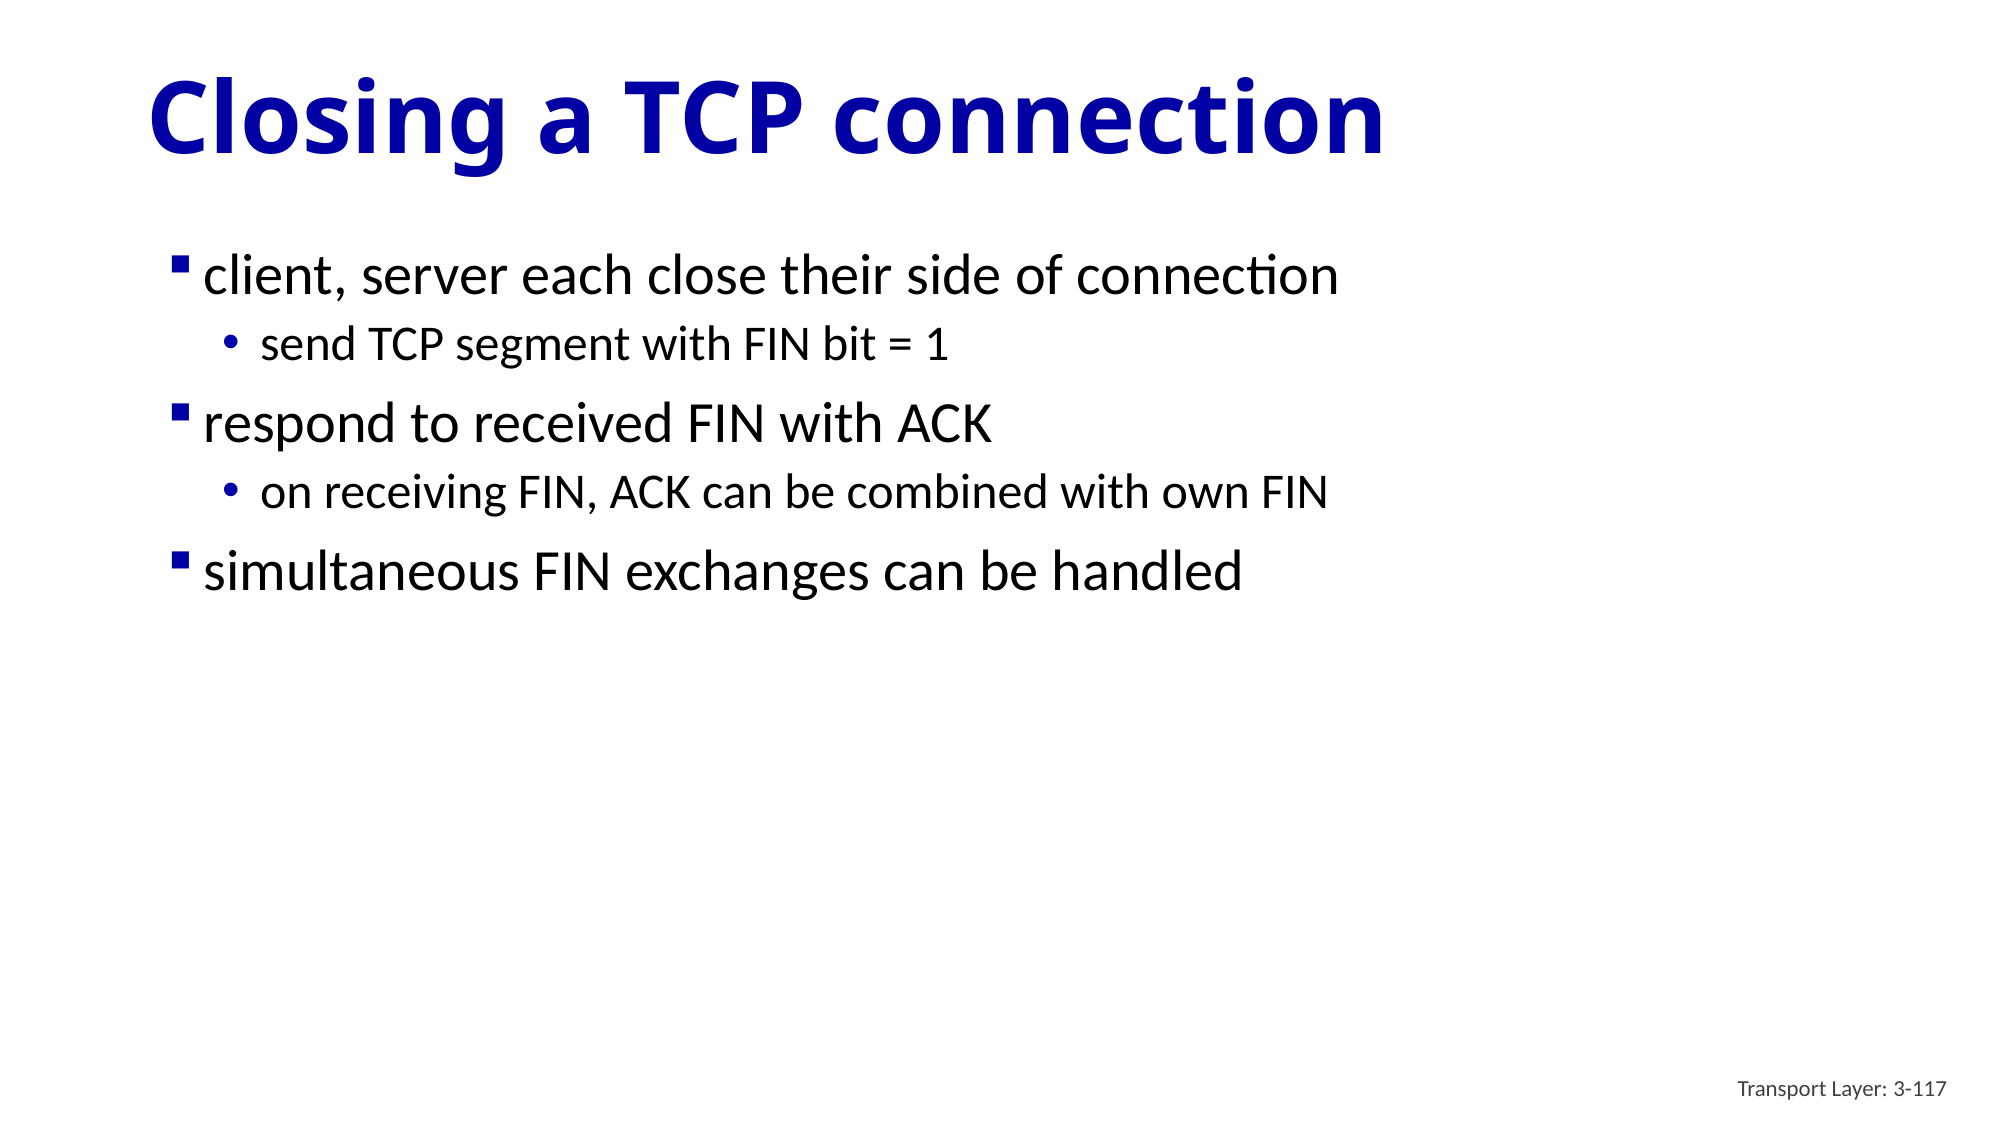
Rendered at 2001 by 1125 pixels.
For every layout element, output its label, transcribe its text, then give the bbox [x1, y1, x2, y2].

title Closing a TCP connection [131, 47, 2000, 195]
slide_number Transport Layer: 3-117 [1512, 1056, 1963, 1117]
text_box client, server each close their side of connection send TCP segment with FIN bit = 1 respond to received FIN with ACK on receiving FIN, ACK can be combined with own FIN simultaneous FIN exchanges can be handled [130, 236, 1722, 924]
